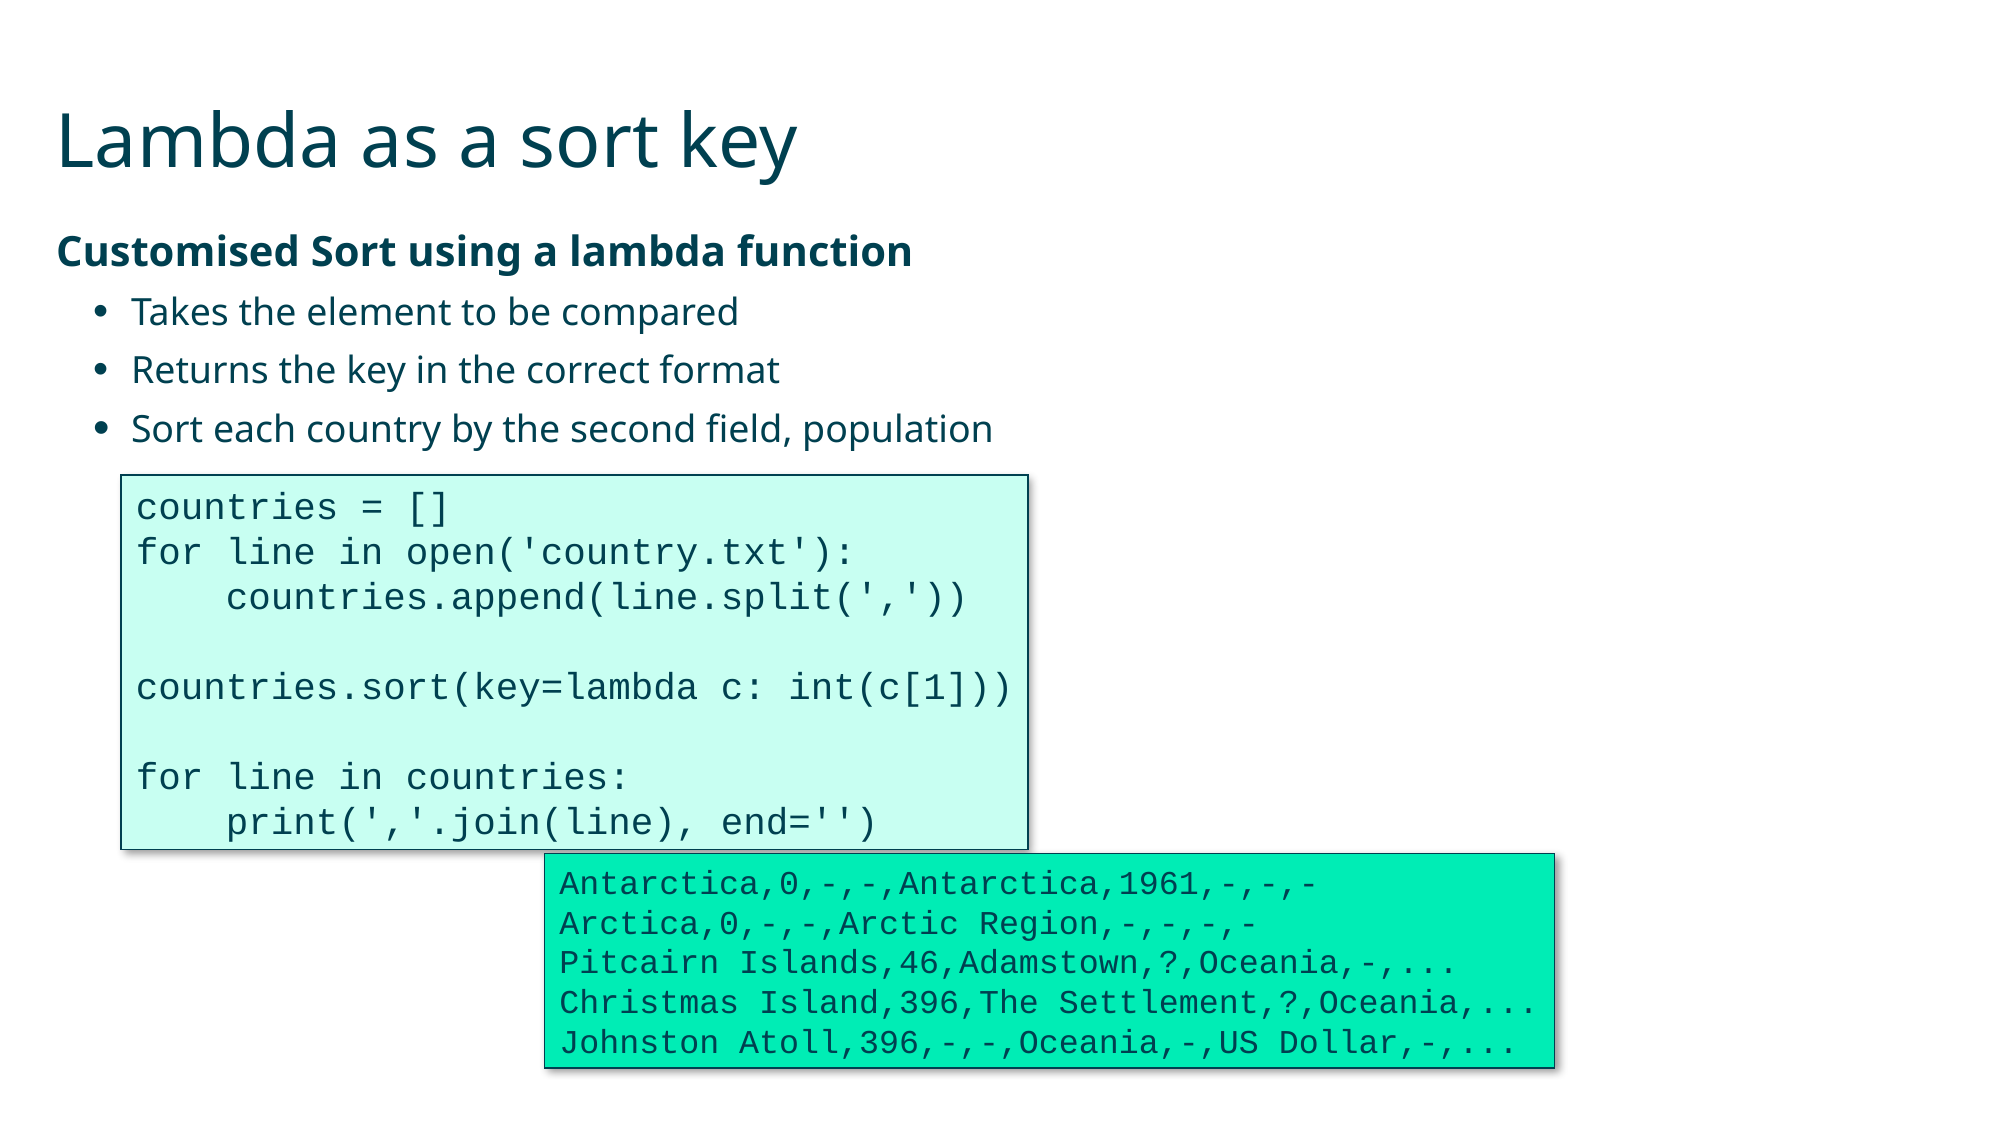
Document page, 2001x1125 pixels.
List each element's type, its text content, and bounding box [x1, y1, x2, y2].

title Lambda as a sort key [55, 92, 1946, 224]
list Customised Sort using a lambda function Takes the element to be compared Returns the key in the correct format Sort each country by the second field, population [55, 224, 1946, 1038]
text_box countries = [] for line in open('country.txt'): countries.append(line.split(',')) countries.sort(key=lambda c: int(c[1])) for line in countries: print(','.join(line), end='') [121, 474, 1029, 850]
text_box Antarctica,0,-,-,Antarctica,1961,-,-,- Arctica,0,-,-,Arctic Region,-,-,-,- Pitcairn Islands,46,Adamstown,?,Oceania,-,... Christmas Island,396,The Settlement,?,Oceania,... Johnston Atoll,396,-,-,Oceania,-,US Dollar,-,... [544, 853, 1555, 1068]
